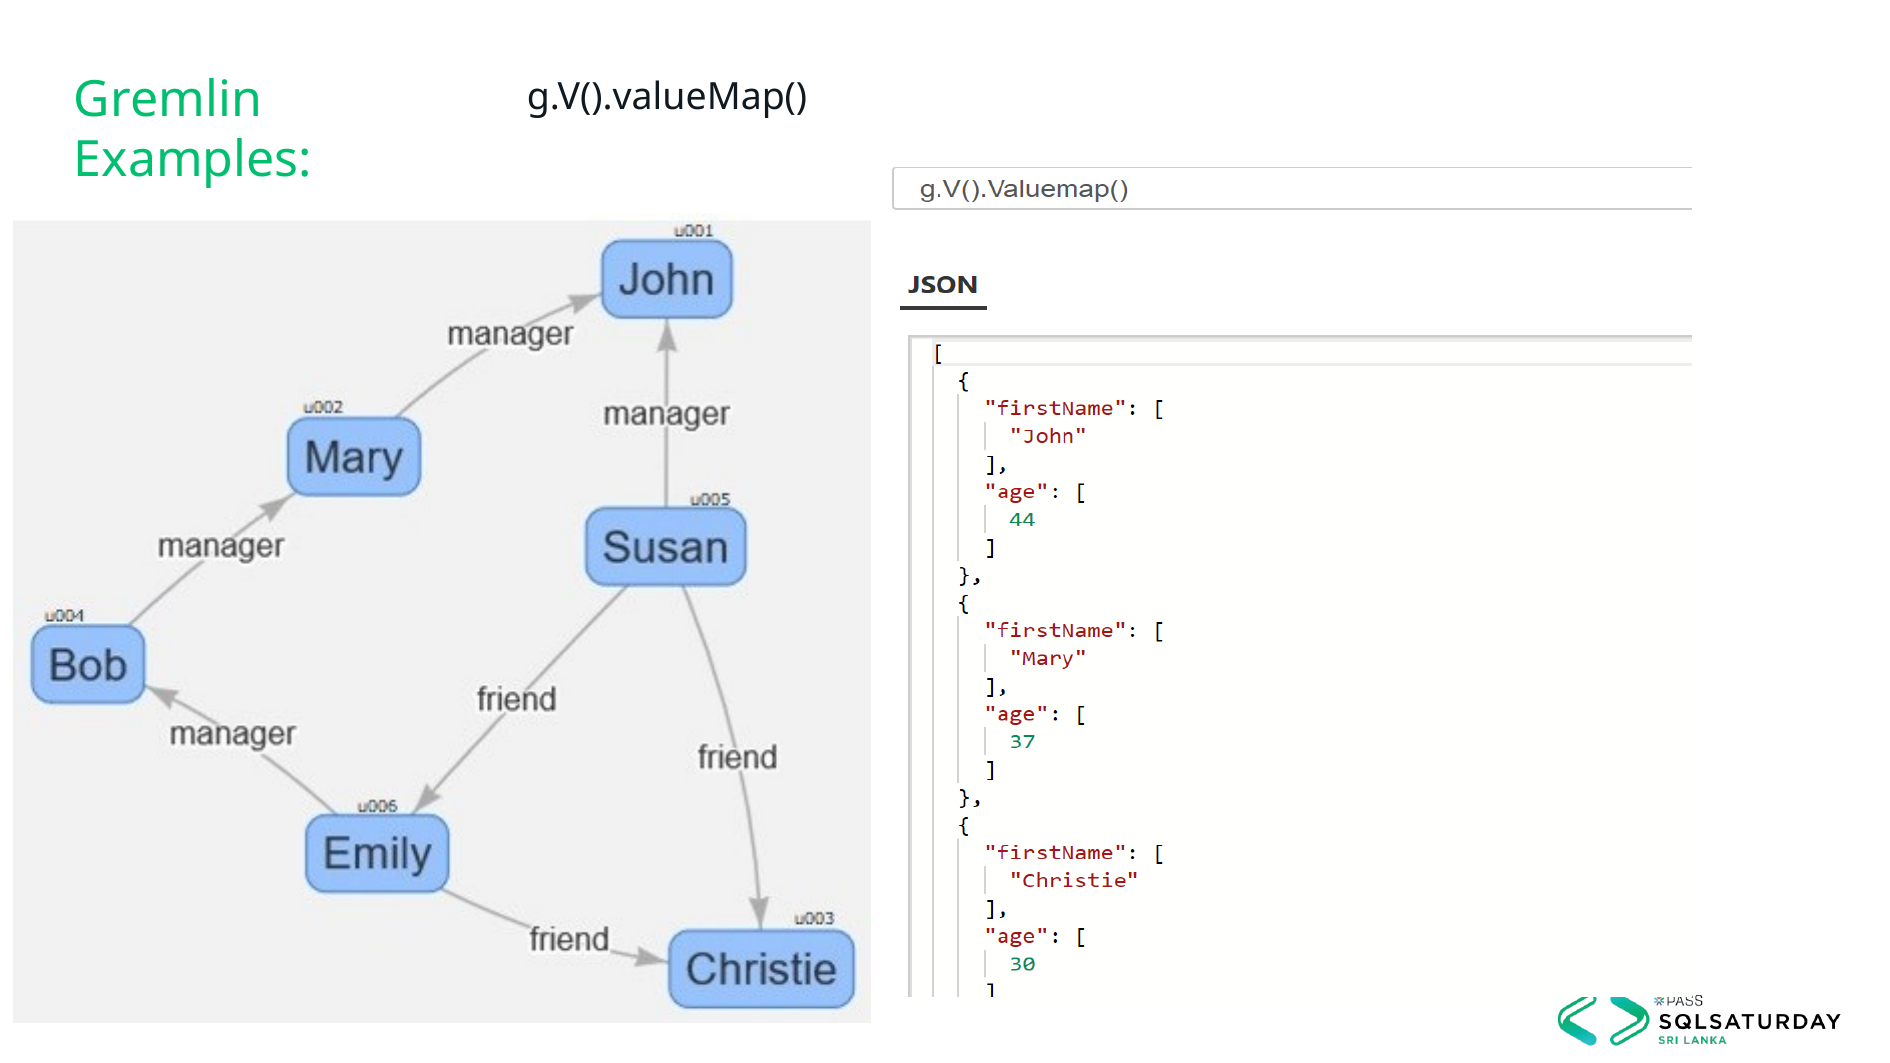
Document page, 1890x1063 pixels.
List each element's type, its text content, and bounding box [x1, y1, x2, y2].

text_box Gremlin Examples: [59, 59, 498, 131]
text_box g.V().valueMap() [512, 64, 1823, 125]
picture [876, 154, 1890, 1063]
picture [13, 213, 871, 1023]
